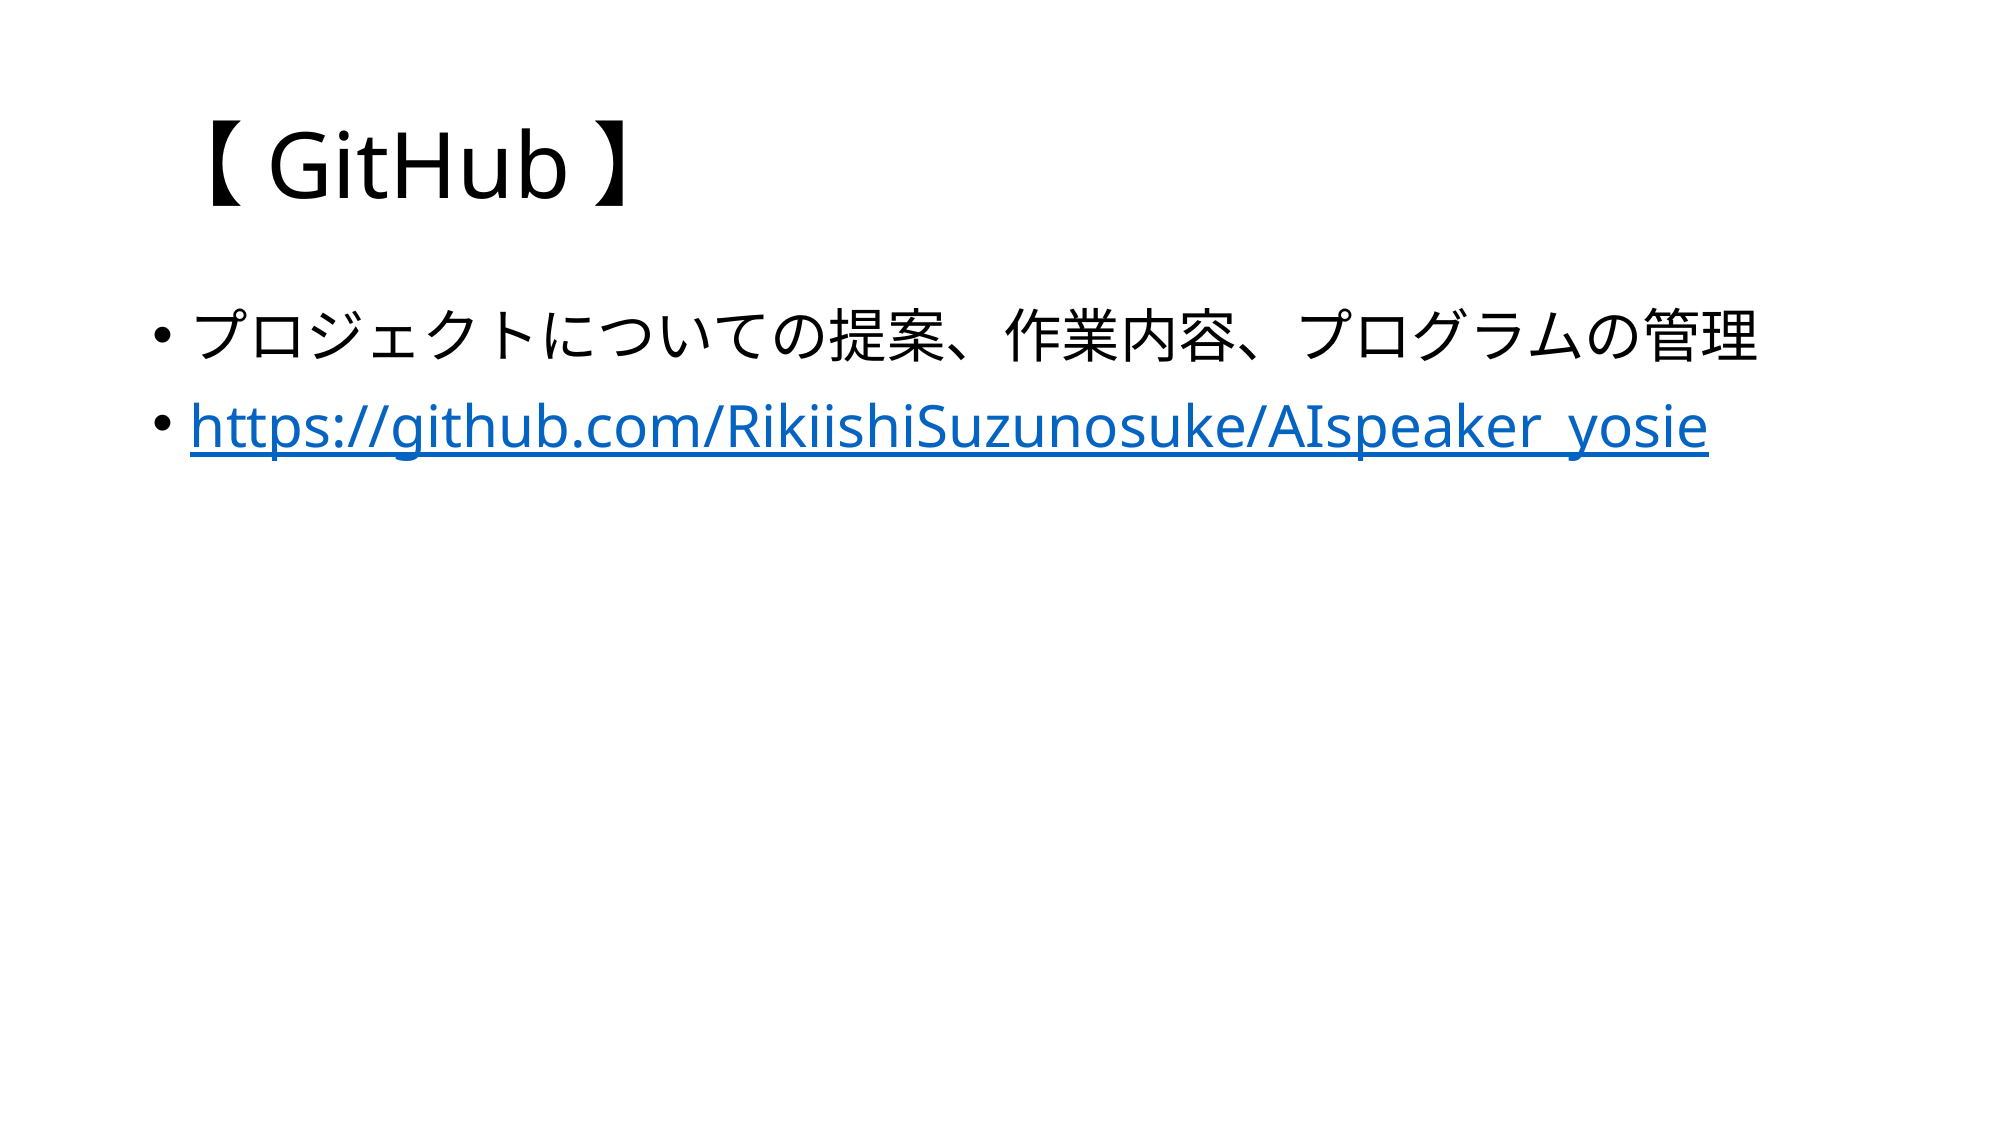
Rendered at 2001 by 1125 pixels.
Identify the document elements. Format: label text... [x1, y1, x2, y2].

title 【GitHub】 [137, 59, 1863, 278]
list プロジェクトについての提案、作業内容、プログラムの管理 https://github.com/RikiishiSuzunosuke/AIspeaker_yosie [137, 299, 1863, 1014]
